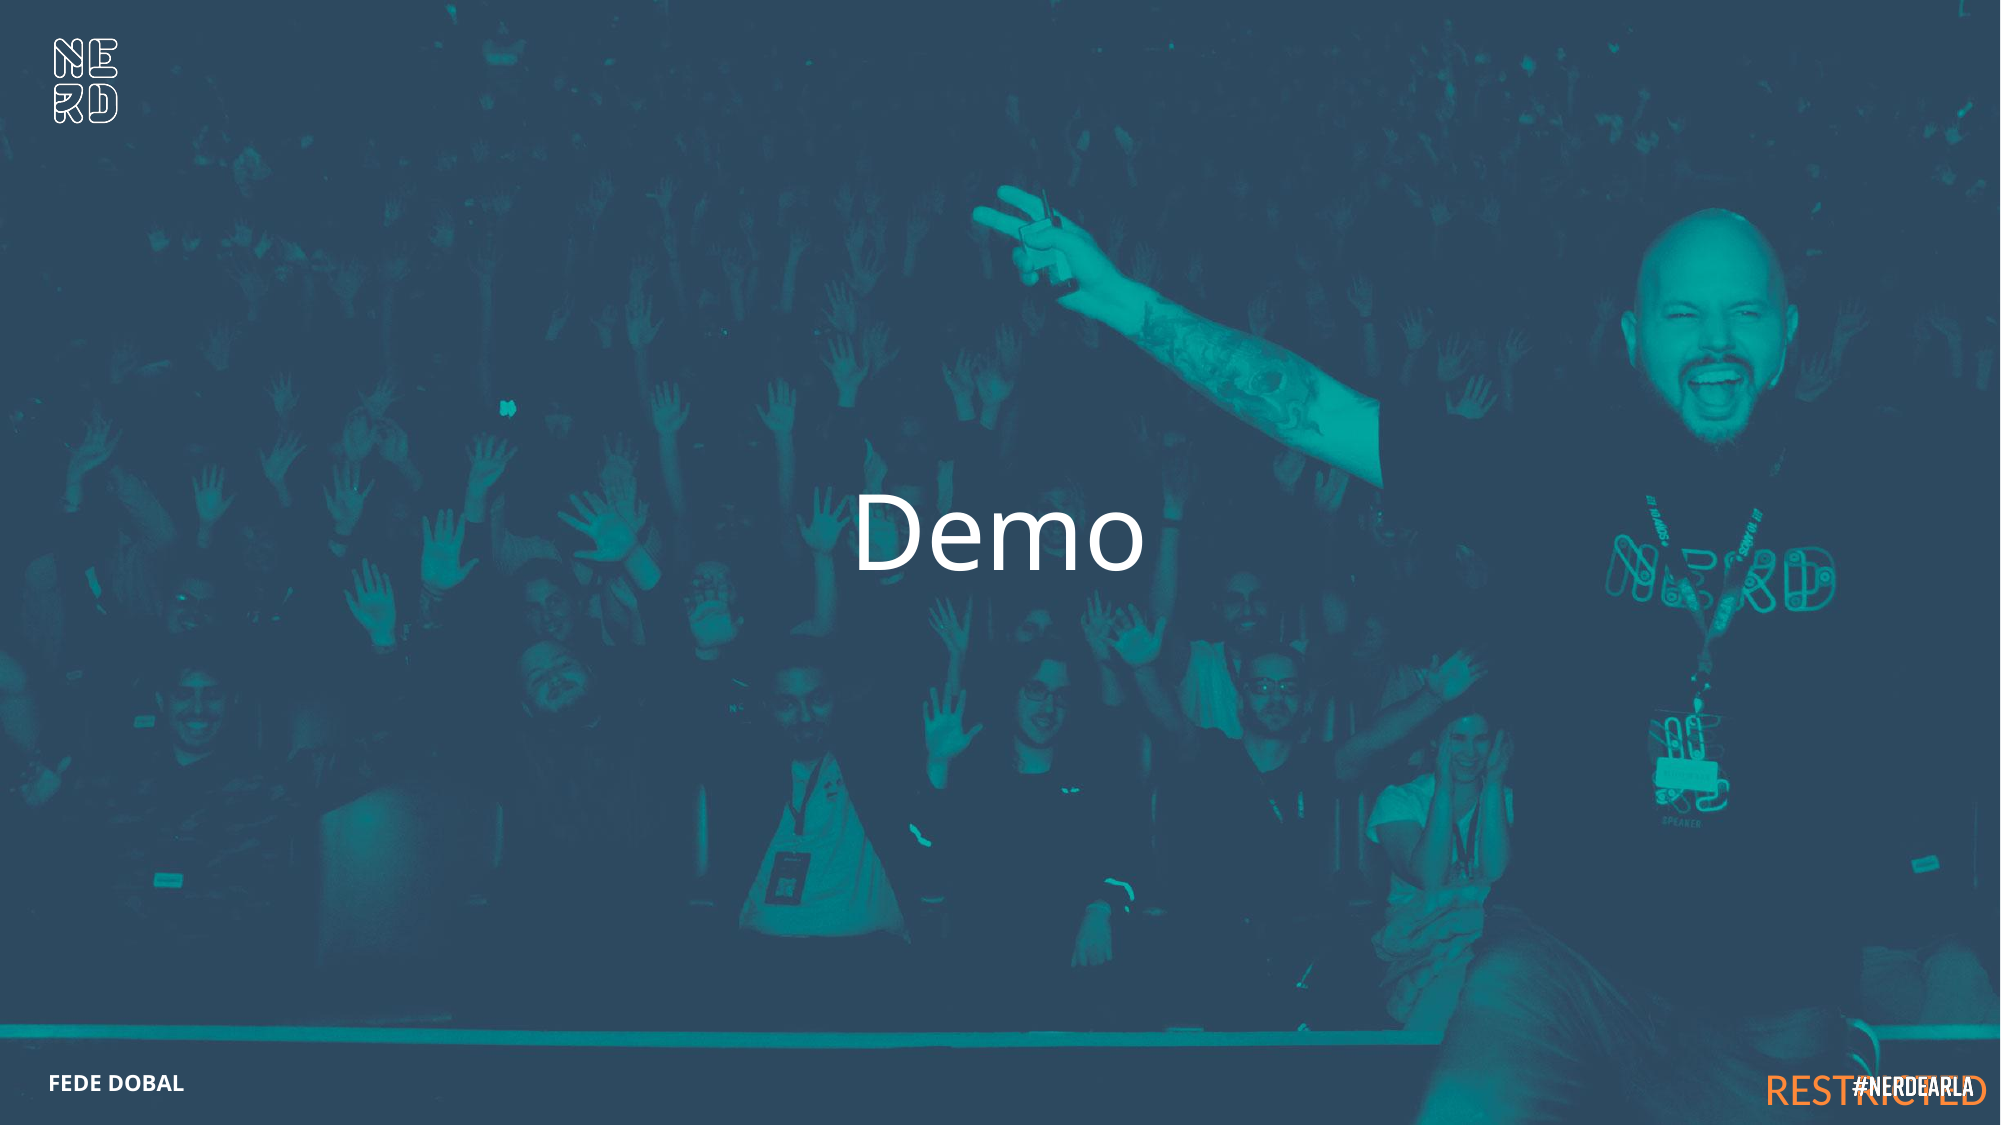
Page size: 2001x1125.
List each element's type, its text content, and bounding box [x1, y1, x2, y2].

subtitle Demo [328, 496, 1670, 584]
subtitle FEDE DOBAL [48, 1056, 651, 1109]
picture [0, 0, 2001, 1125]
